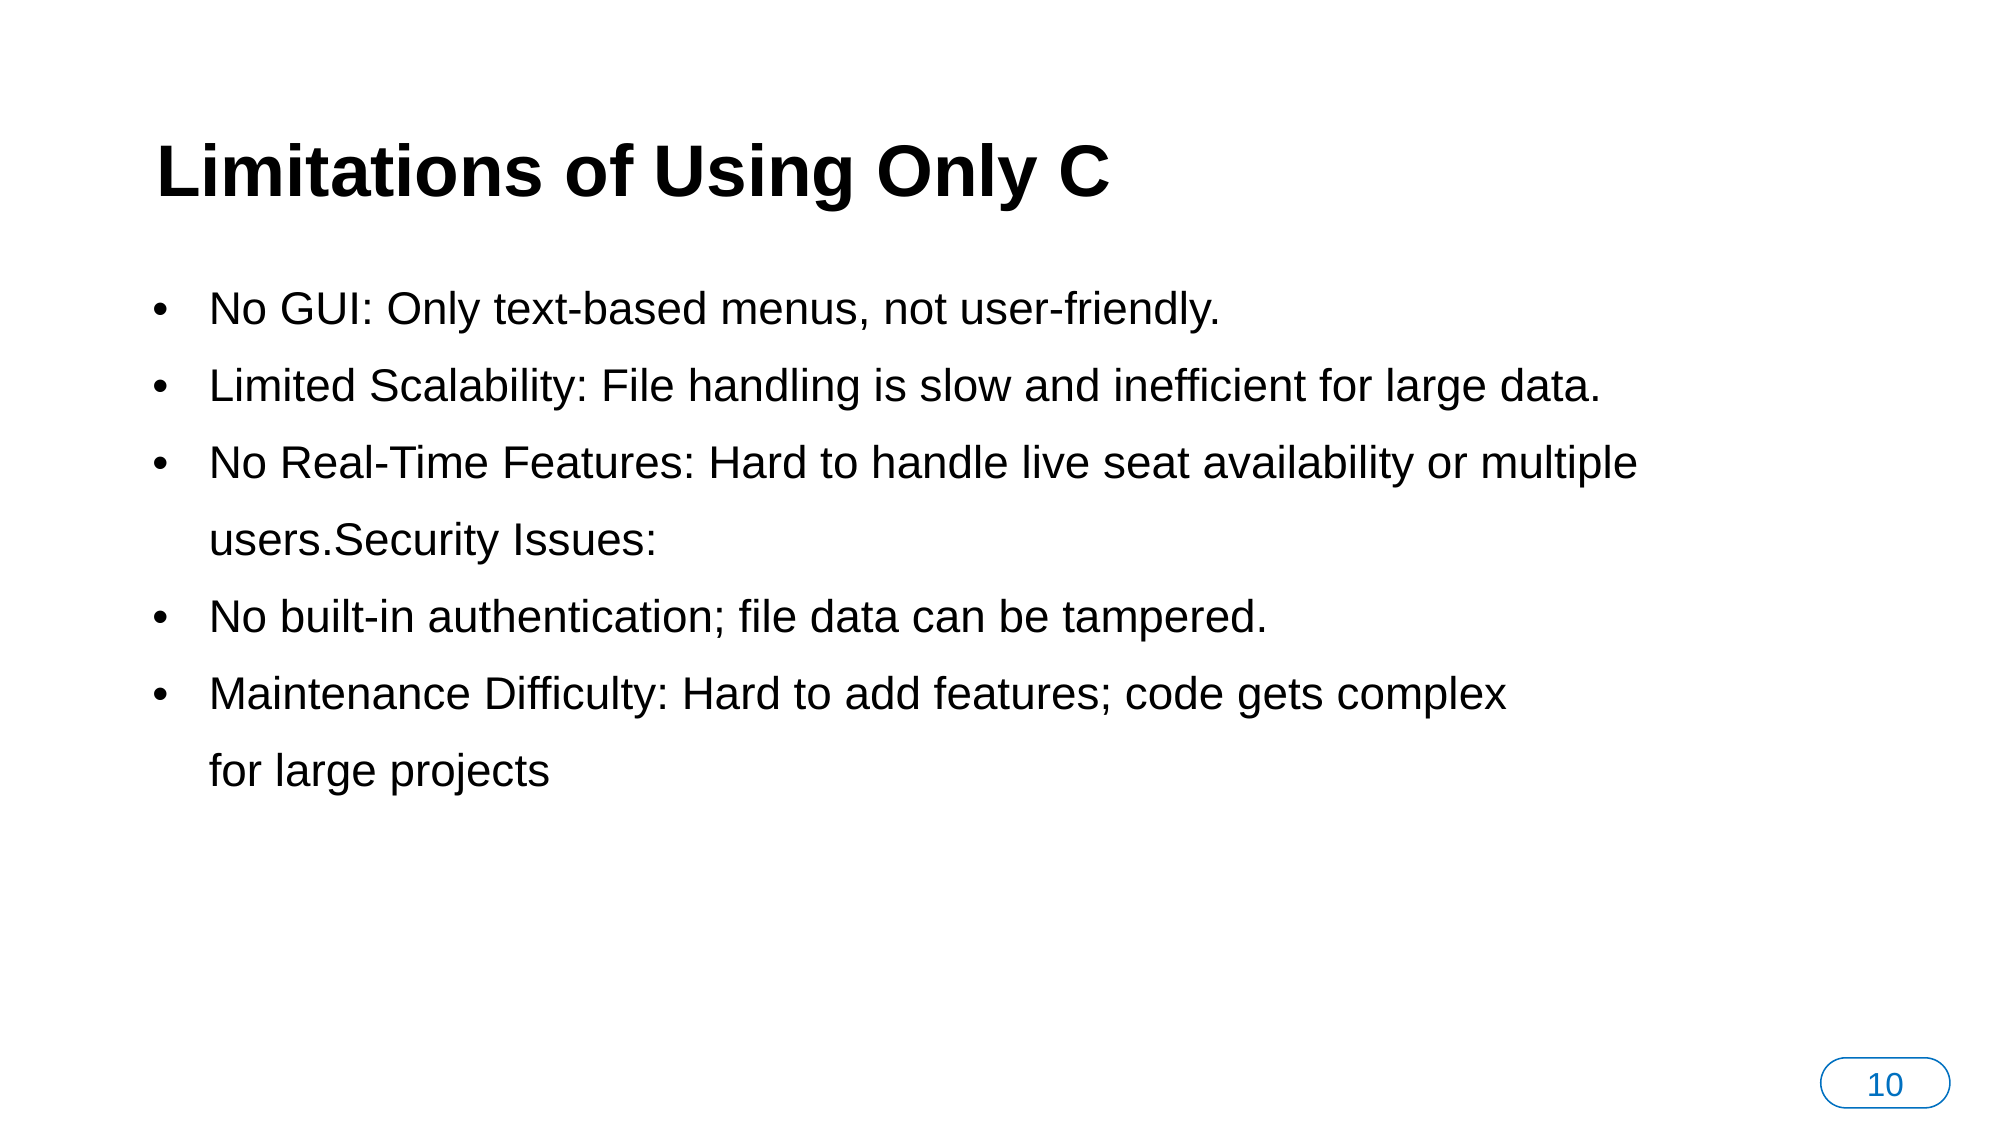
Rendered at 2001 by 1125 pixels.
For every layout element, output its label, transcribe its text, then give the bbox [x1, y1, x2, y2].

list No GUI: Only text-based menus, not user-friendly. Limited Scalability: File handling is slow and inefficient for large data. No Real-Time Features: Hard to handle live seat availability or multiple users.Security Issues: No built-in authentication; file data can be tampered. Maintenance Difficulty: Hard to add features; code gets complex for large projects [137, 250, 1863, 964]
text_box 10 [1818, 1055, 1953, 1110]
title Limitations of Using Only C [141, 129, 1171, 220]
